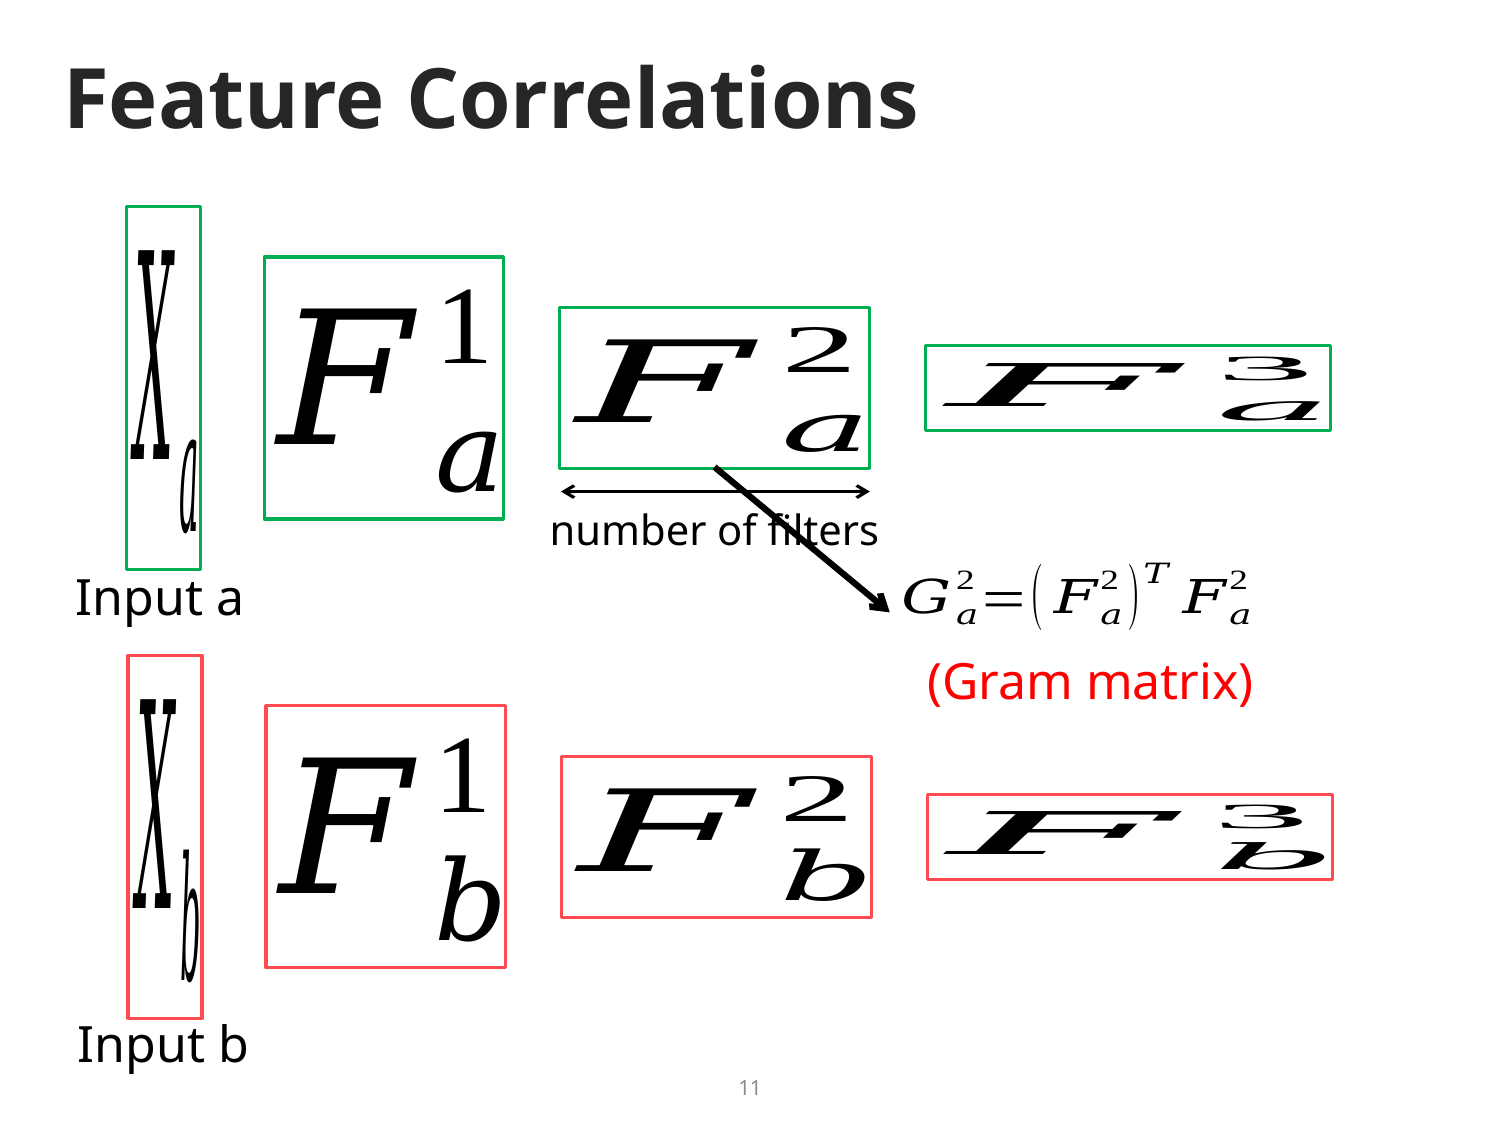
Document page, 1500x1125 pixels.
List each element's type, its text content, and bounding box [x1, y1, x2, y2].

title Feature Correlations [48, 41, 1456, 149]
slide_number 11 [575, 1058, 925, 1119]
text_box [714, 466, 890, 613]
text_box number of filters [534, 496, 709, 561]
text_box Input b [63, 1005, 265, 1081]
text_box (Gram matrix) [912, 642, 1269, 718]
text_box Input a [60, 557, 260, 633]
